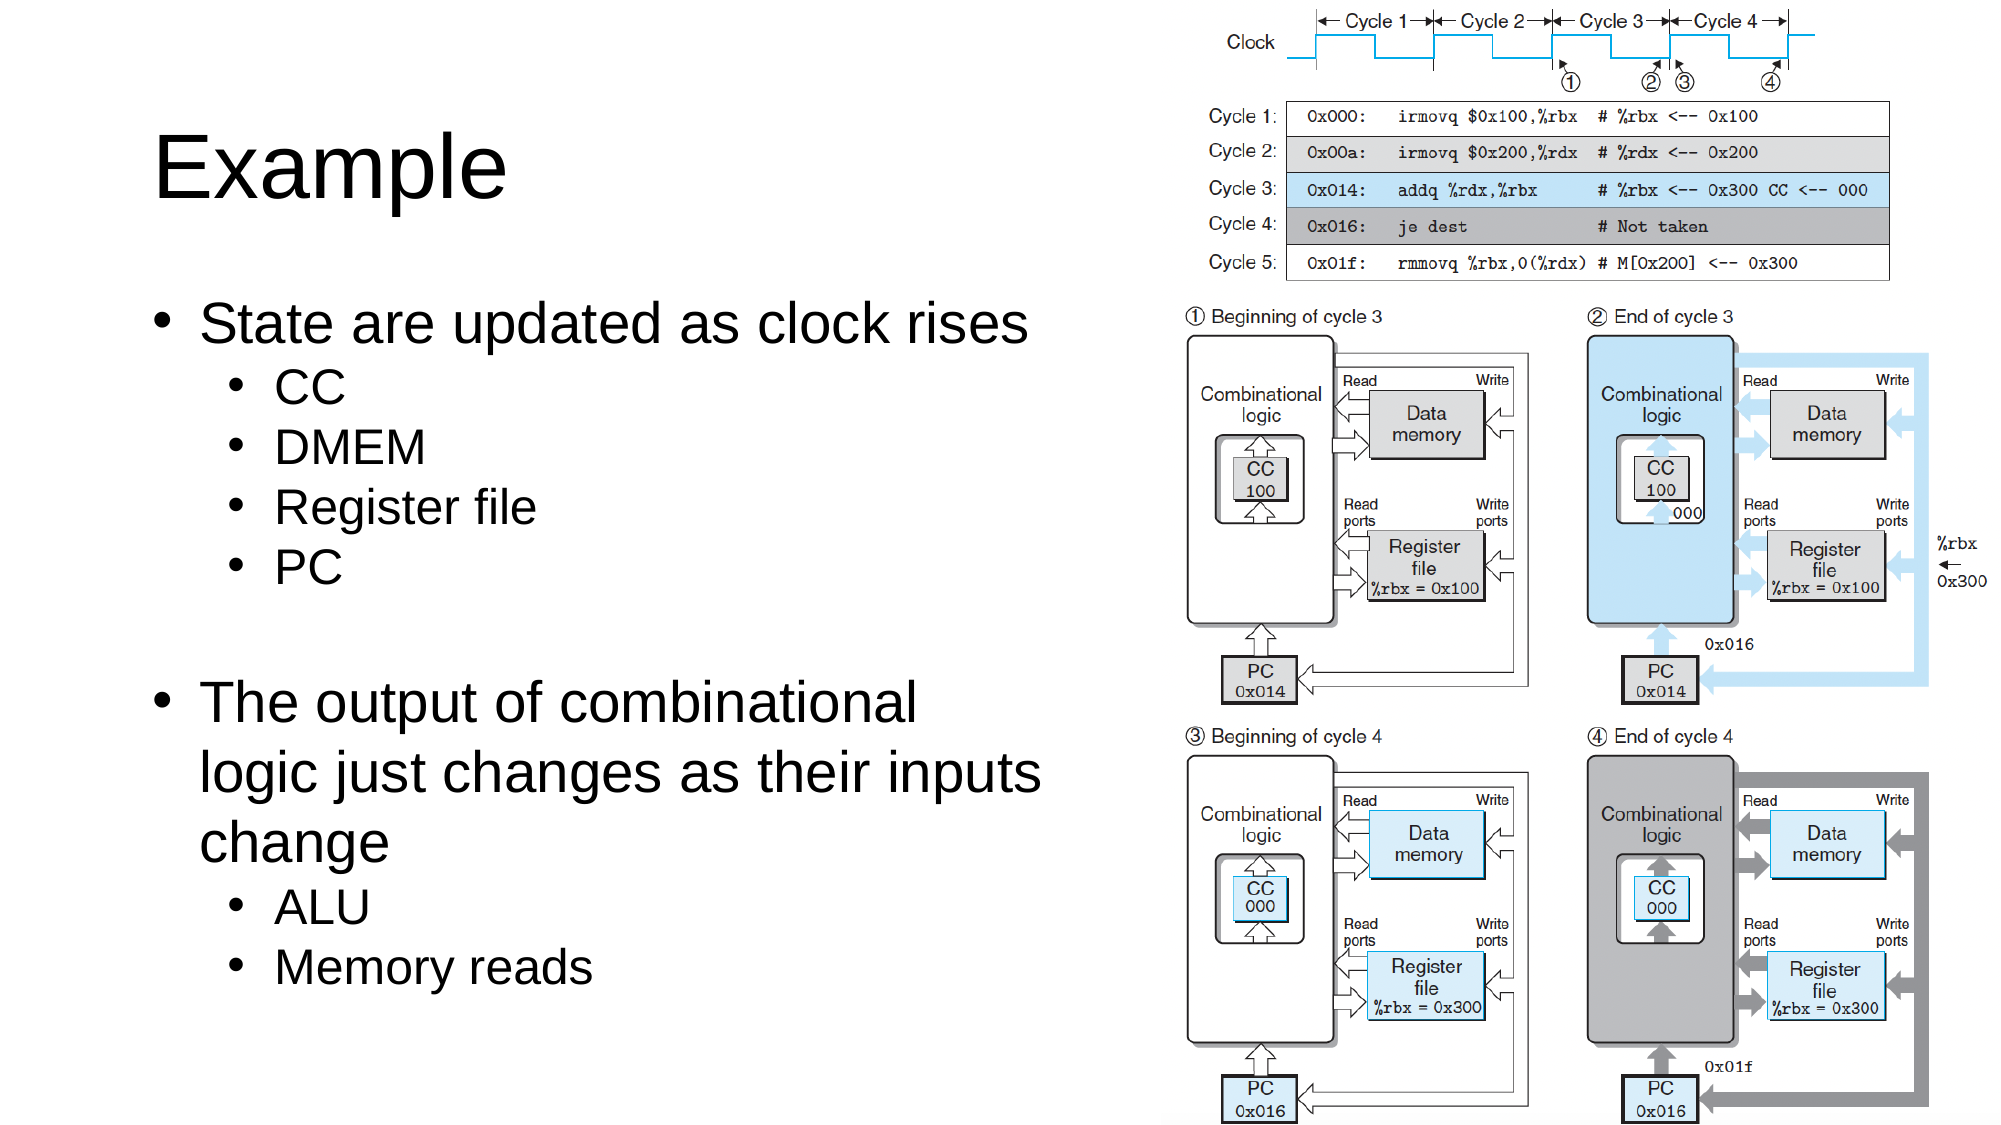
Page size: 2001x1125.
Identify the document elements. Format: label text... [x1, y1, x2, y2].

title Example [137, 59, 1161, 278]
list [1161, 0, 2000, 1125]
text_box State are updated as clock rises CC DMEM Register file PC The output of combinational logic just changes as their inputs change ALU Memory reads [137, 277, 1061, 1002]
